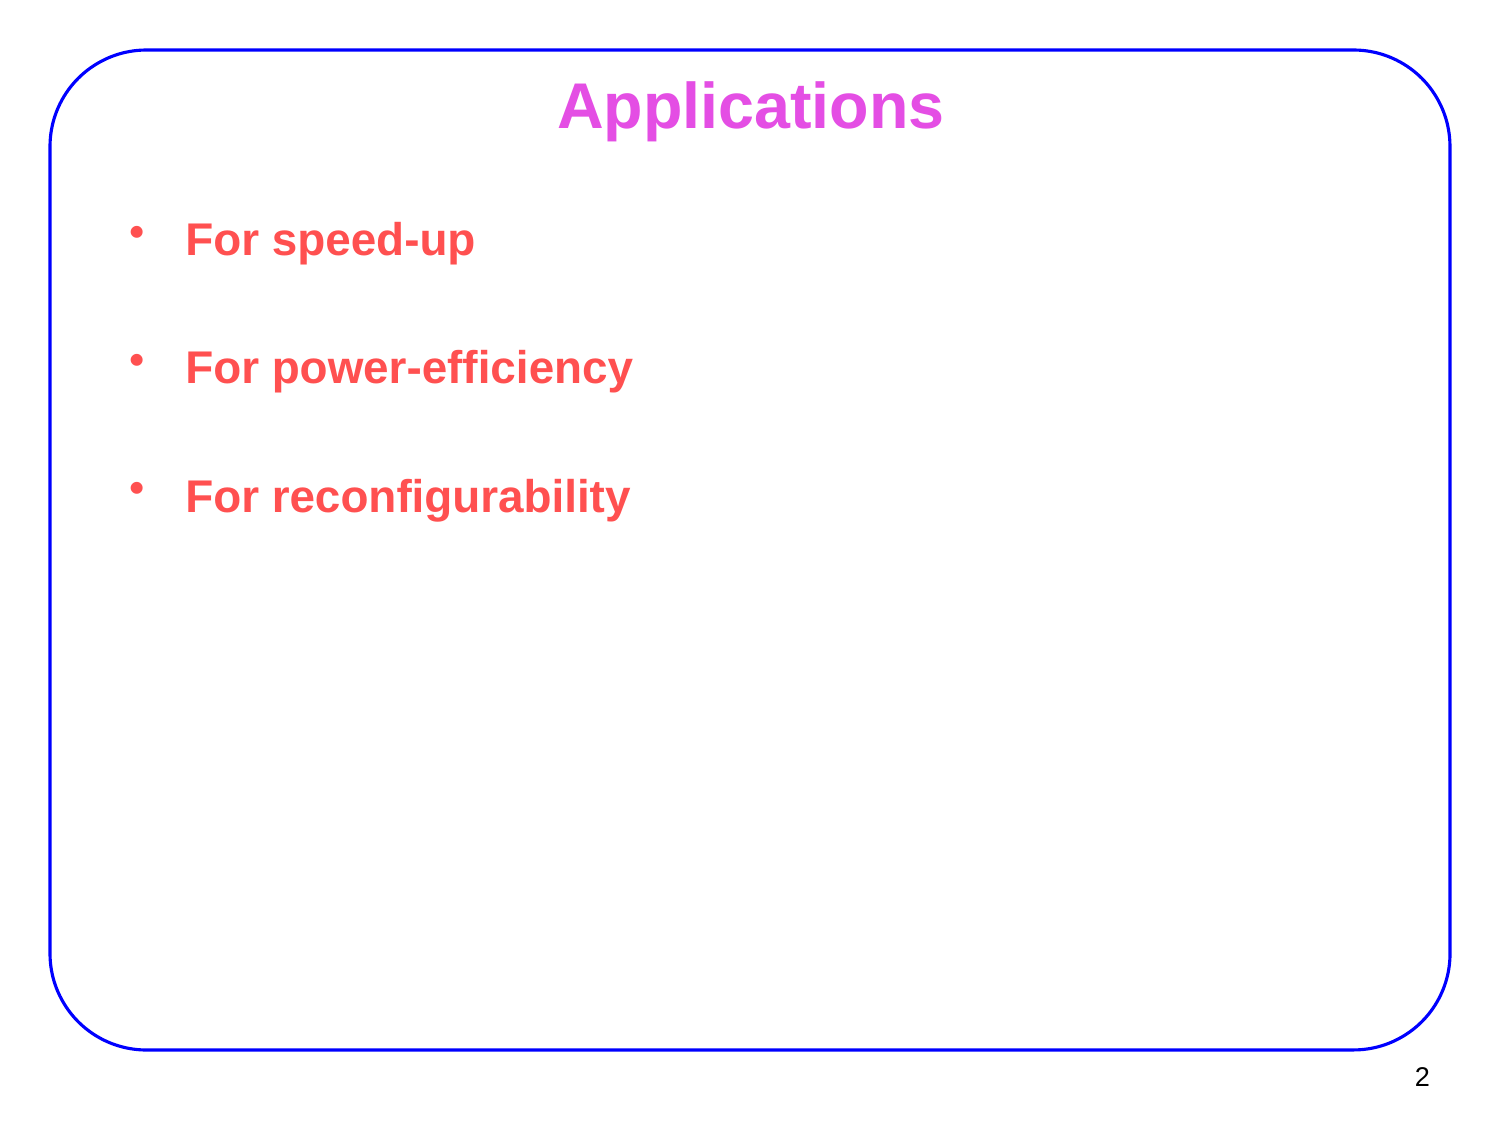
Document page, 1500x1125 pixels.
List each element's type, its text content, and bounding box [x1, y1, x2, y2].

slide_number 2 [1351, 1047, 1444, 1104]
list For speed-up For power-efficiency For reconfigurability [112, 201, 1388, 965]
title Applications [113, 66, 1389, 140]
